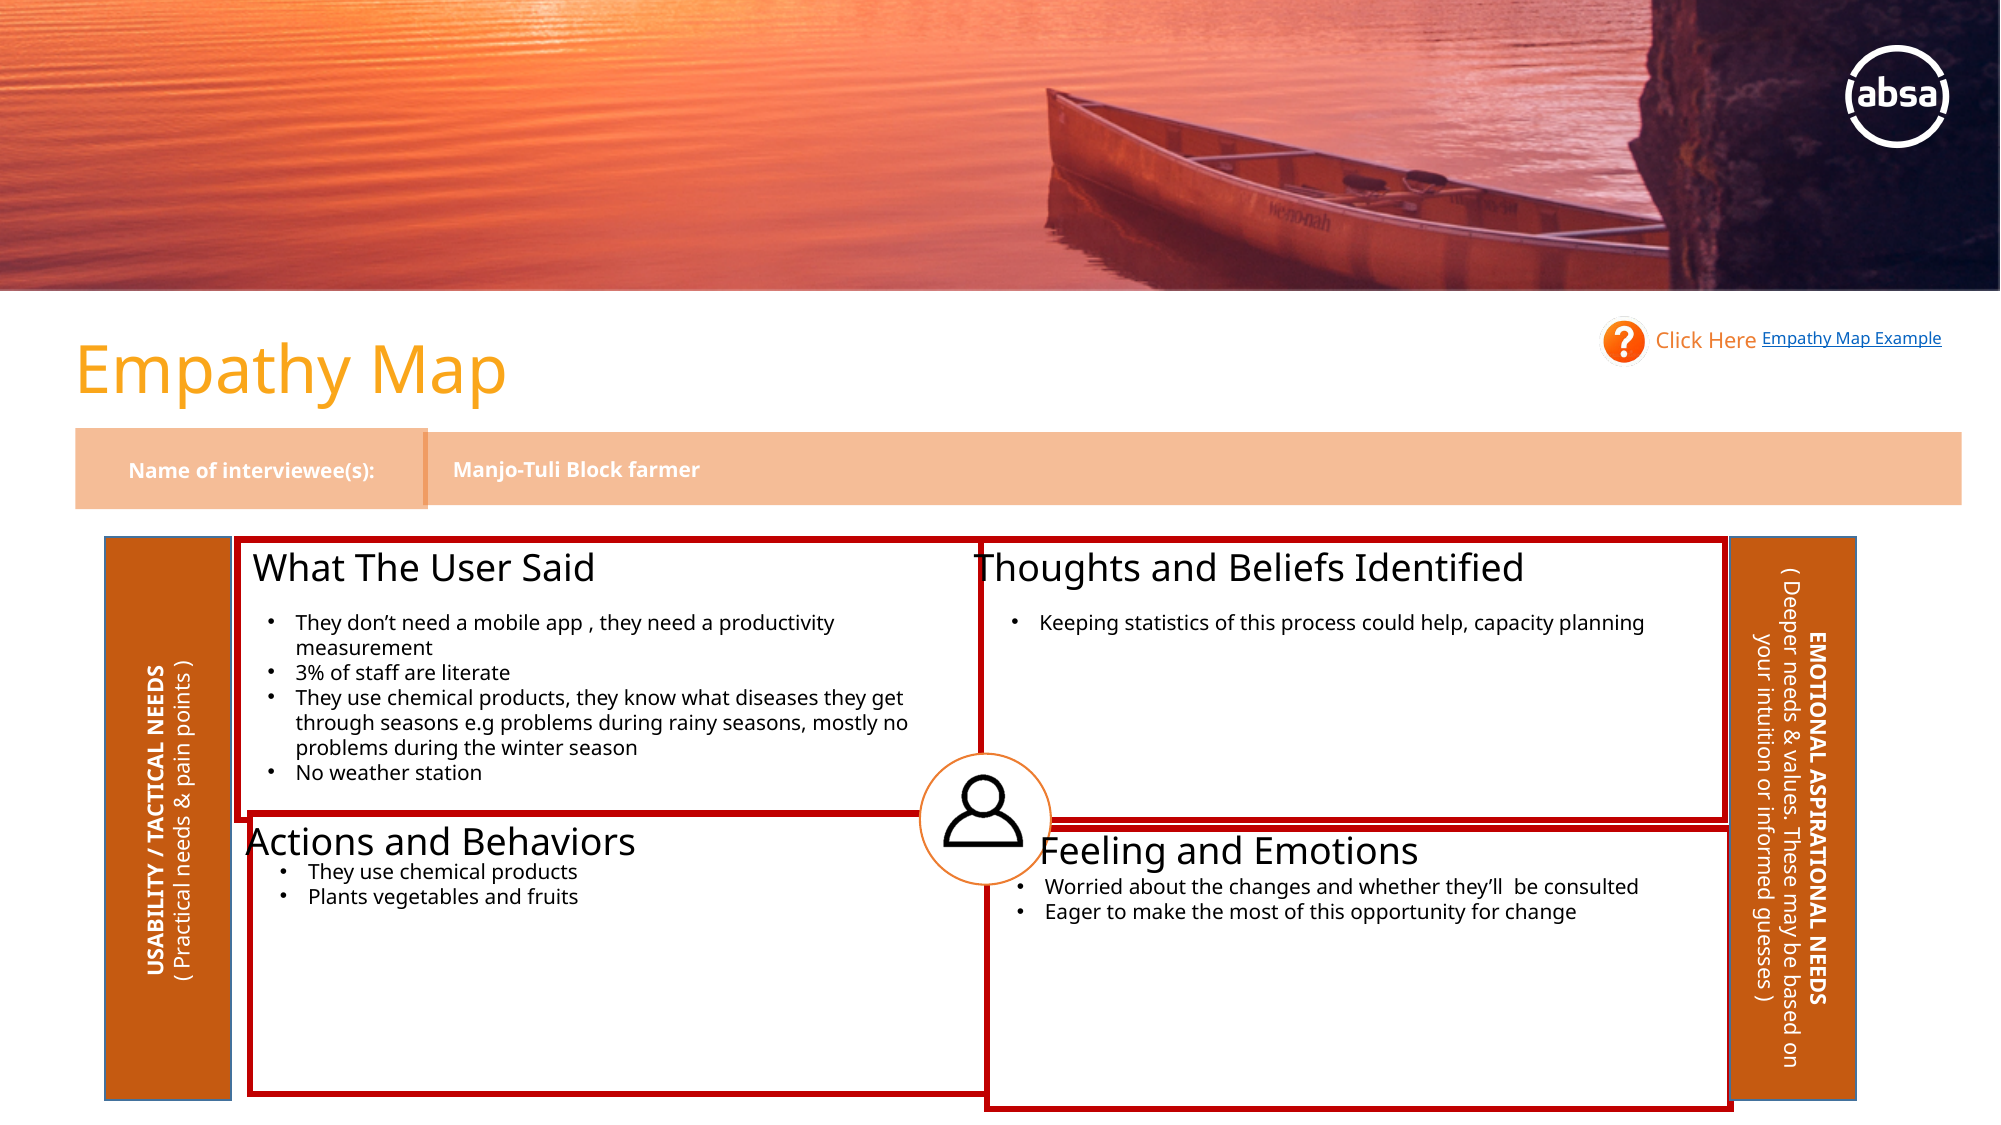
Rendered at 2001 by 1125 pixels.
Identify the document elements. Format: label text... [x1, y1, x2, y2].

picture [1577, 305, 1670, 402]
title Empathy Map [59, 321, 1944, 424]
text_box Click Here [1670, 327, 1806, 363]
text_box EMOTIONAL ASPIRATIONAL NEEDS ( Deeper needs & values. These may be based on your intuition or informed guesses ) [1729, 536, 1857, 1101]
text_box USABILITY / TACTICAL NEEDS ( Practical needs & pain points ) [104, 536, 232, 1101]
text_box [237, 537, 1731, 1110]
text_box Name of interviewee(s): [75, 428, 428, 510]
text_box Manjo-Tuli Block farmer [423, 432, 1962, 506]
text_box Empathy Map Example [1747, 320, 2000, 359]
picture [0, 0, 2000, 291]
